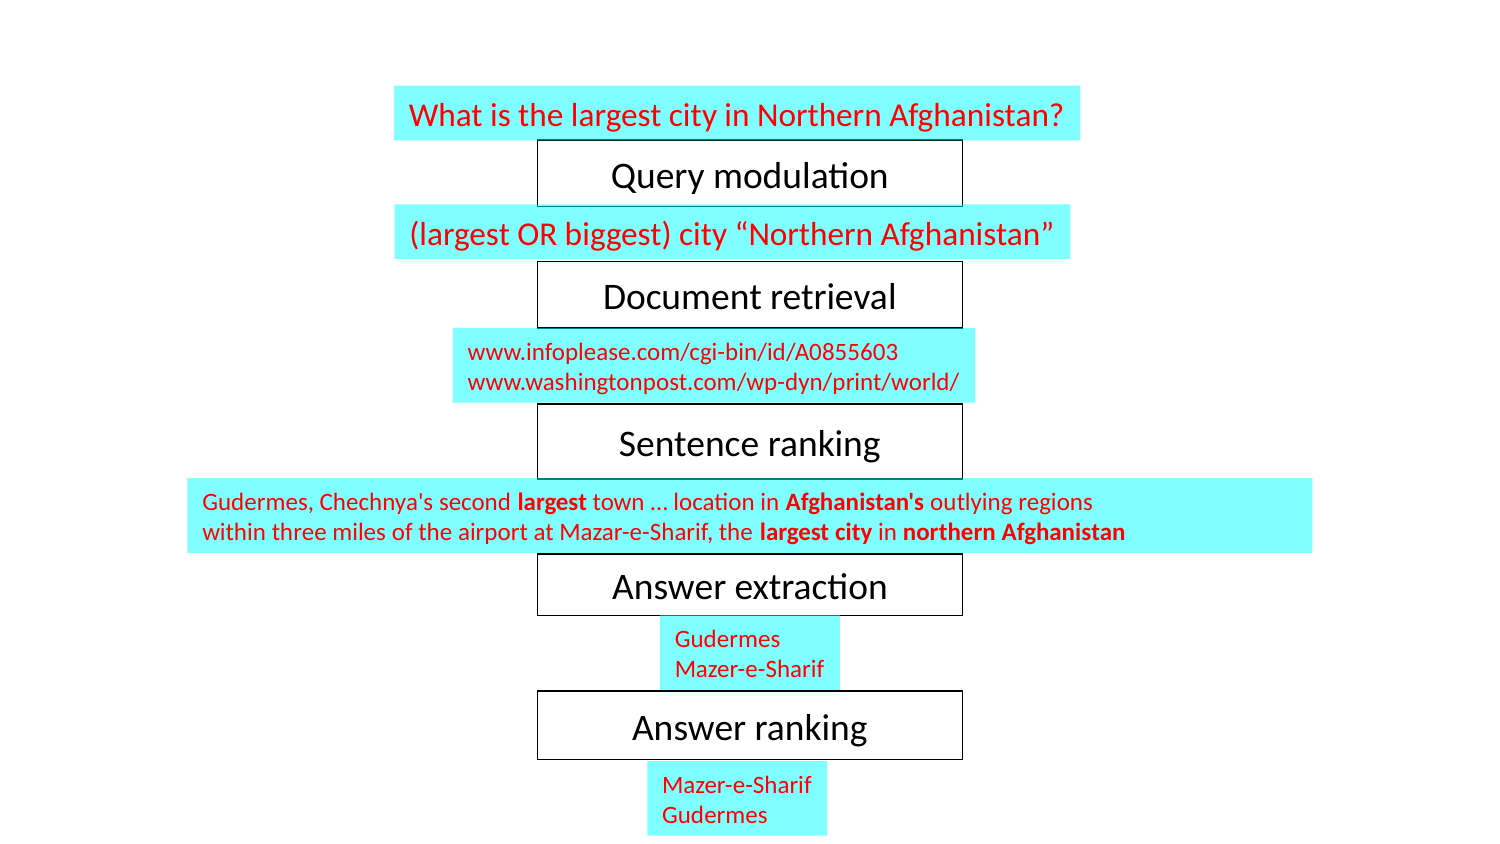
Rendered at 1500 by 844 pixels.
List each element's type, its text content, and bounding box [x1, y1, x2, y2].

text_box Document retrieval [537, 261, 963, 327]
text_box Gudermes Mazer-e-Sharif [660, 615, 840, 690]
text_box Mazer-e-Sharif Gudermes [647, 761, 828, 836]
text_box Answer extraction [537, 553, 963, 616]
text_box Gudermes, Chechnya's second largest town … location in Afghanistan's outlying regions within three miles of the airport at Mazar-e-Sharif, the largest city in northern Afghanistan [187, 478, 1313, 553]
text_box What is the largest city in Northern Afghanistan? [394, 85, 1081, 141]
text_box Query modulation [537, 141, 963, 204]
text_box Answer ranking [537, 690, 963, 760]
text_box Sentence ranking [537, 403, 963, 478]
text_box (largest OR biggest) city “Northern Afghanistan” [394, 204, 1071, 259]
text_box www.infoplease.com/cgi-bin/id/A0855603 www.washingtonpost.com/wp-dyn/print/world/ [452, 327, 976, 403]
